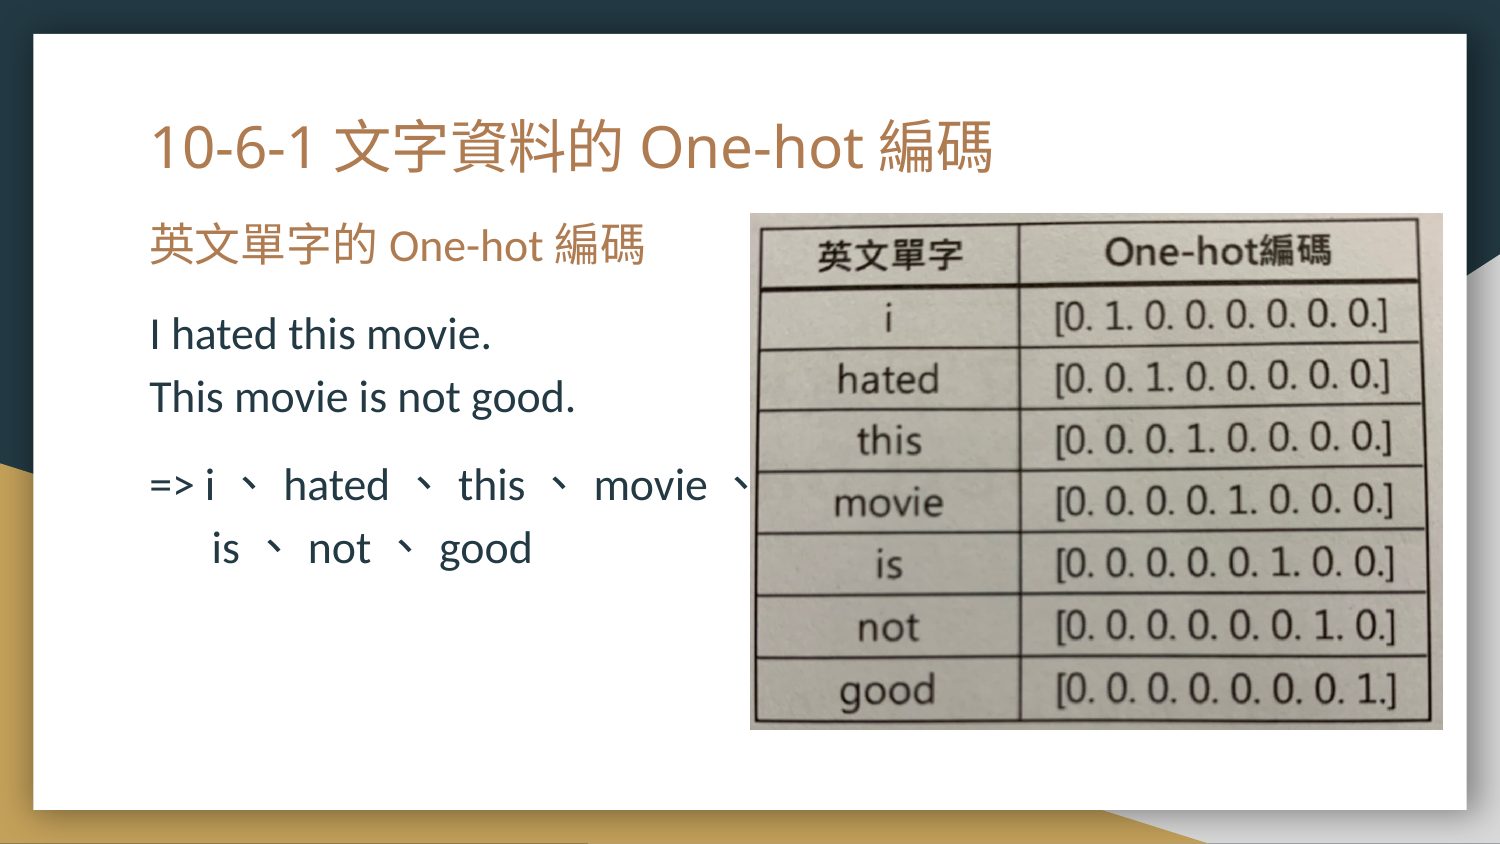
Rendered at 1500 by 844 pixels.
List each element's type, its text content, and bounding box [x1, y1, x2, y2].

list 英文單字的One-hot編碼 I hated this movie. This movie is not good. => i、hated、this、movie、 is、not、good [134, 192, 1366, 709]
title 10-6-1文字資料的One-hot編碼 [134, 94, 1366, 183]
picture [749, 213, 1443, 730]
